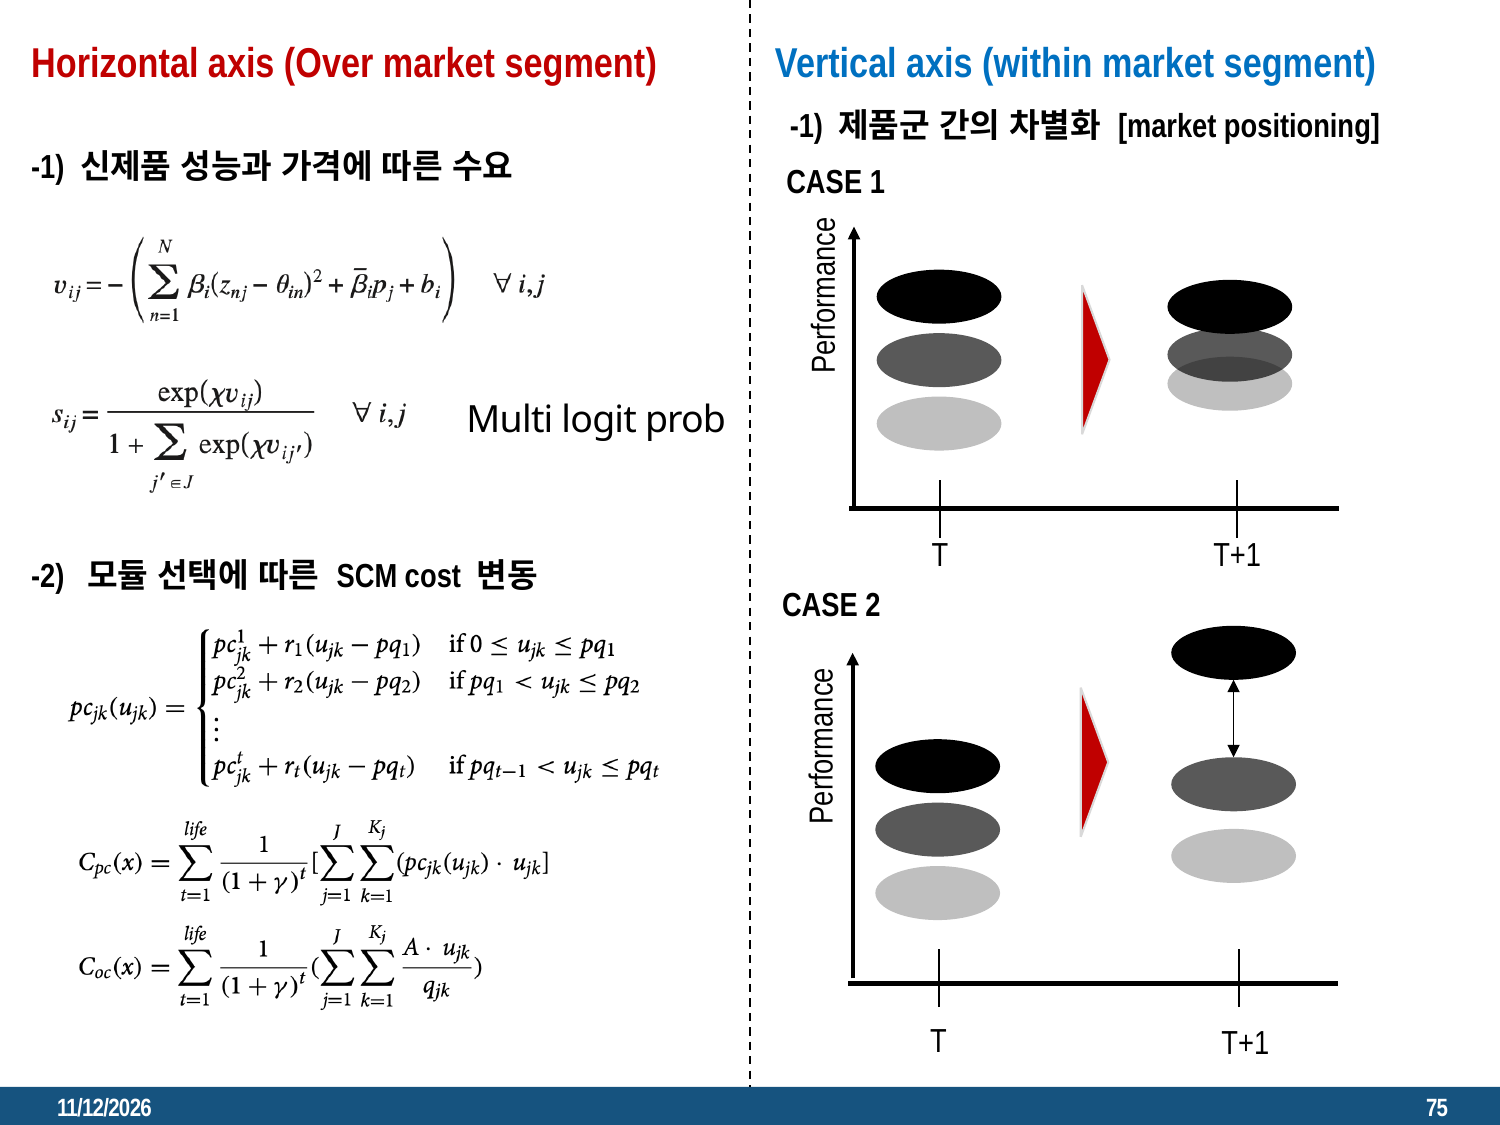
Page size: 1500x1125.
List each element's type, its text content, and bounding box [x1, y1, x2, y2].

text_box -2) 모듈 선택에 따른 SCM cost 변동 [16, 527, 707, 602]
text_box [1166, 331, 1294, 383]
text_box T+1 [1146, 1014, 1345, 1069]
text_box T [840, 525, 1040, 581]
text_box [1166, 278, 1294, 335]
text_box Performance [794, 208, 850, 509]
text_box [1170, 624, 1298, 681]
picture [64, 611, 666, 788]
text_box [1170, 756, 1298, 813]
slide_number 2023. 3. 6. [42, 1086, 380, 1125]
picture [28, 361, 422, 500]
text_box [874, 738, 1002, 795]
text_box Multi logit prob [466, 395, 727, 441]
text_box -1) 제품군 간의 차별화 [market positioning] [774, 77, 1465, 152]
text_box [1081, 284, 1111, 435]
text_box T [839, 1012, 1038, 1067]
text_box [875, 268, 1003, 325]
picture [67, 816, 565, 1024]
text_box T+1 [1138, 525, 1337, 581]
text_box Horizontal axis (Over market segment) [16, 3, 707, 94]
text_box Performance [791, 653, 847, 960]
slide_number 75 [1125, 1086, 1464, 1125]
text_box [1166, 369, 1294, 412]
text_box [874, 865, 1002, 922]
text_box [874, 801, 1002, 858]
text_box [1170, 827, 1298, 884]
text_box [875, 395, 1003, 452]
text_box -1) 신제품 성능과 가격에 따른 수요 [16, 118, 707, 193]
text_box [1079, 687, 1110, 838]
text_box CASE 2 [767, 576, 988, 631]
text_box [875, 332, 1003, 389]
text_box CASE 1 [771, 152, 993, 208]
text_box Vertical axis (within market segment) [760, 3, 1433, 94]
picture [32, 221, 559, 342]
